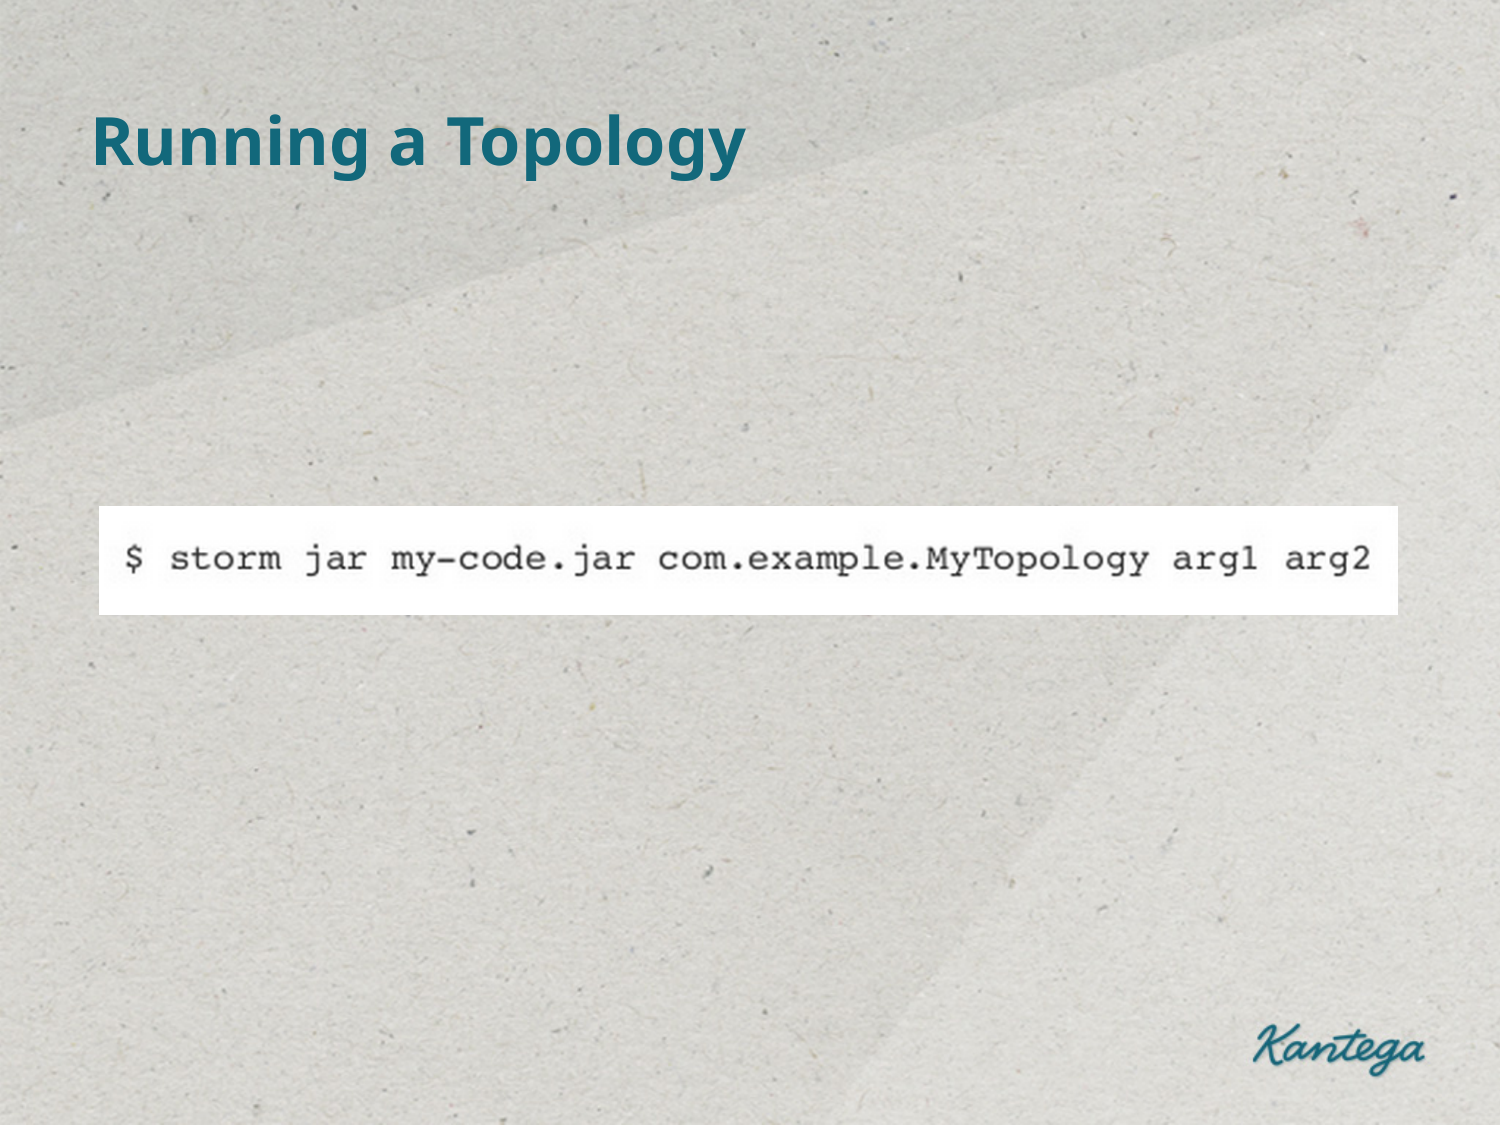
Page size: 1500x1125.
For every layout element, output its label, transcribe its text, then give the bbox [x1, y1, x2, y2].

title Running a Topology [75, 45, 1425, 233]
picture [0, 0, 1500, 1125]
